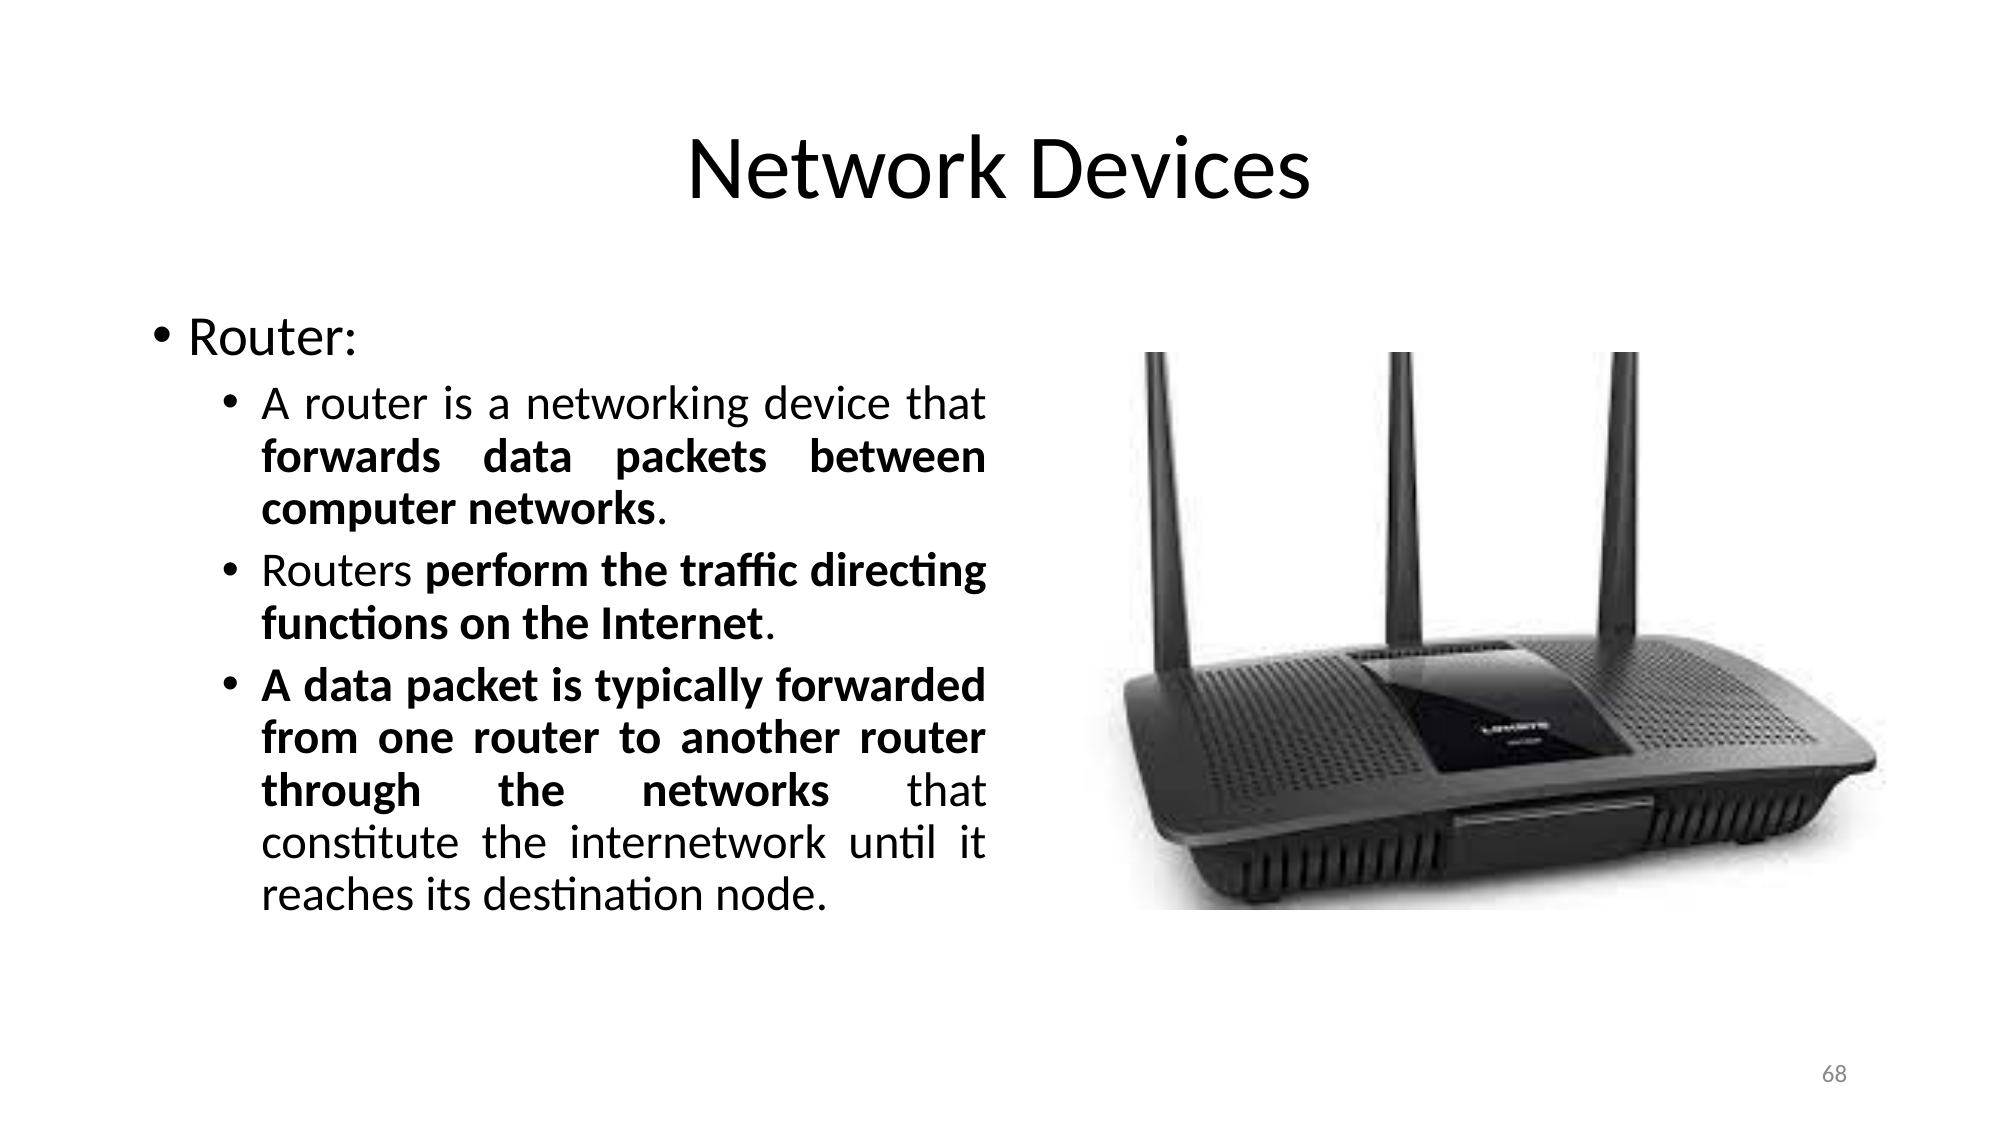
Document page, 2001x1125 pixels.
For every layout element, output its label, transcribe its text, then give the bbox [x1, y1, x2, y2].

picture [1082, 352, 1920, 910]
slide_number 68 [1412, 1042, 1863, 1103]
list Router: A router is a networking device that forwards data packets between computer networks. Routers perform the traffic directing functions on the Internet. A data packet is typically forwarded from one router to another router through the networks that constitute the internetwork until it reaches its destination node. [137, 299, 1003, 1014]
title Network Devices [137, 59, 1863, 278]
